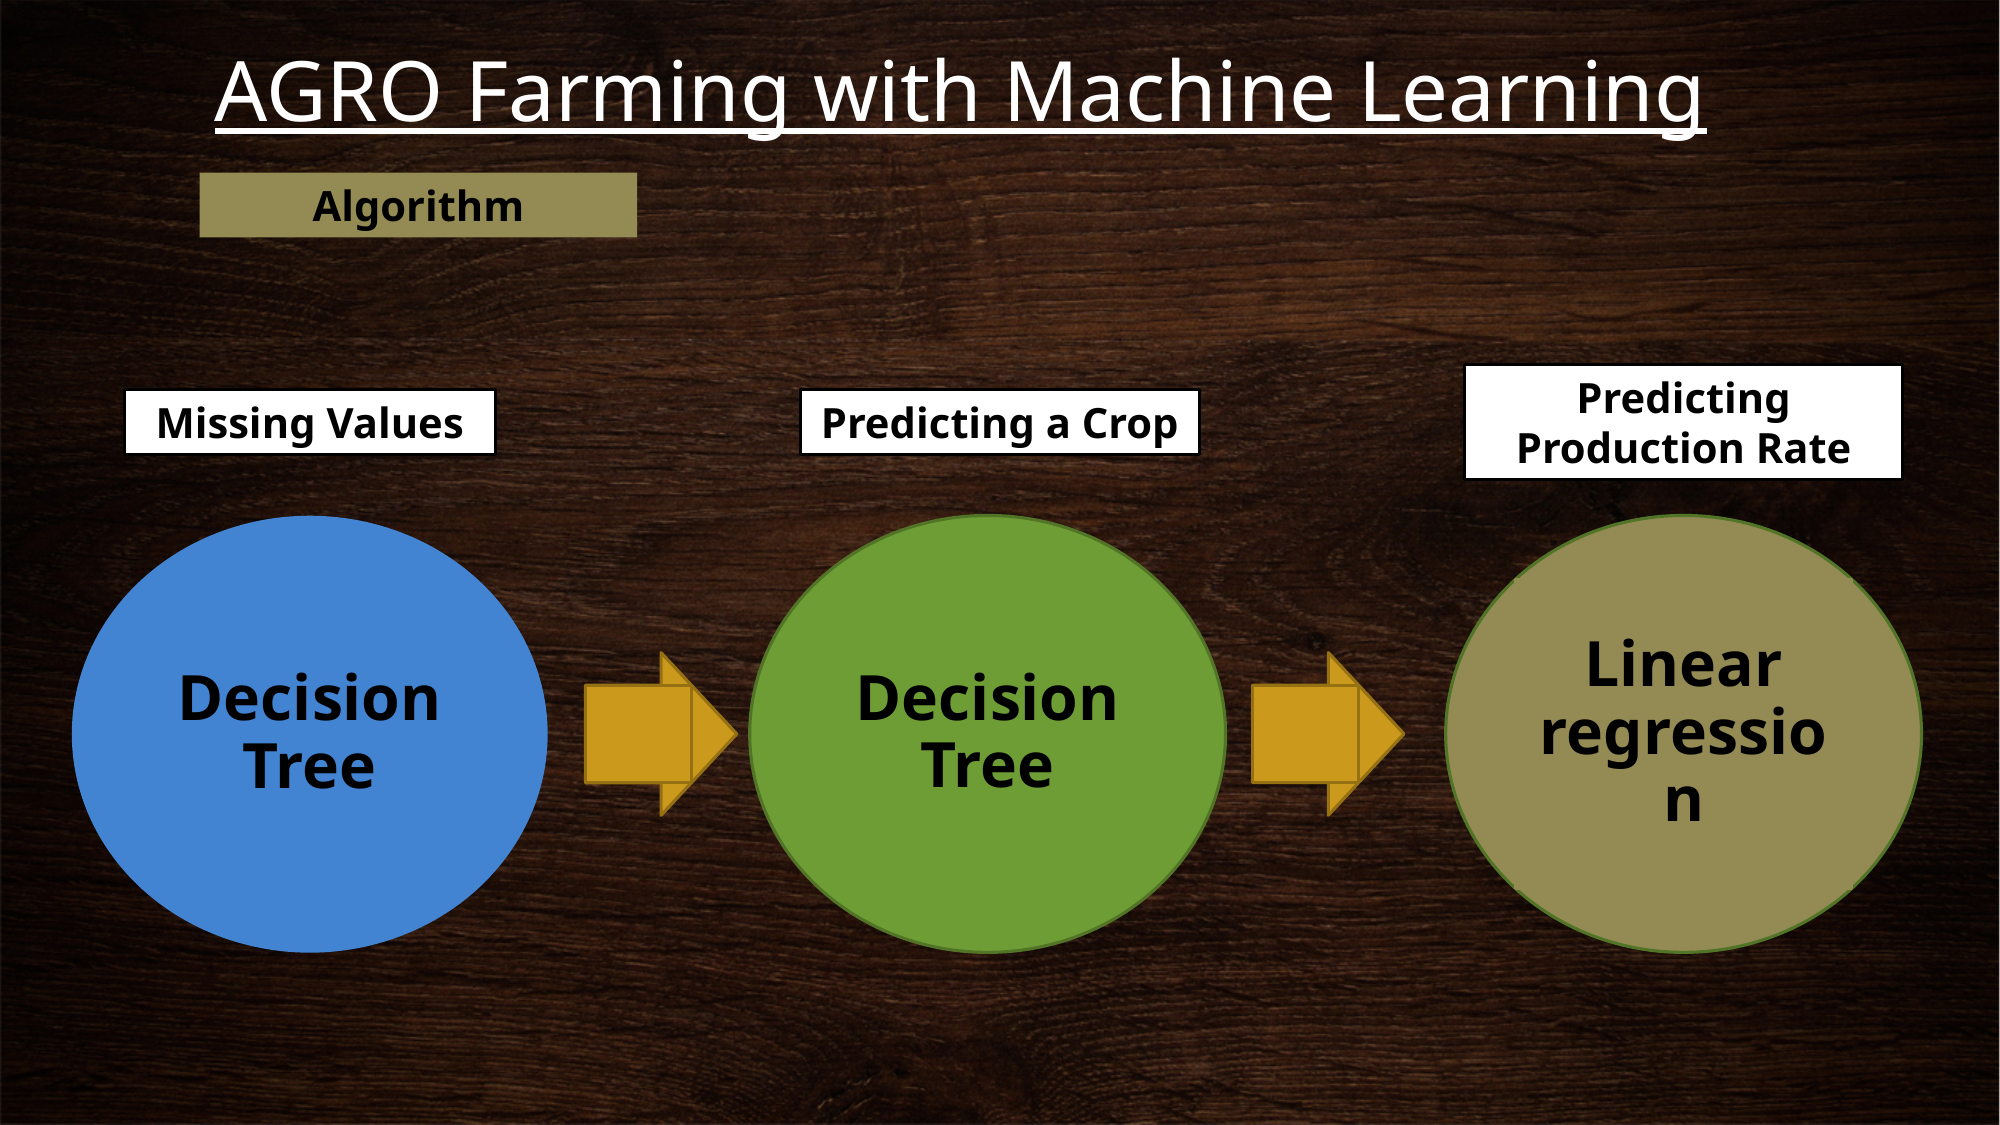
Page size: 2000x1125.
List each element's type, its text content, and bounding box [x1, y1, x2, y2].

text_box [71, 515, 549, 954]
title AGRO Farming with Machine Learning [199, 44, 1775, 146]
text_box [749, 514, 1227, 953]
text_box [584, 652, 738, 816]
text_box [1252, 652, 1405, 816]
text_box Predicting Production Rate [1463, 363, 1904, 481]
picture [0, 0, 2000, 1125]
text_box Predicting a Crop [799, 388, 1201, 456]
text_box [1445, 514, 1923, 953]
text_box Missing Values [123, 388, 497, 456]
text_box Algorithm [199, 172, 638, 238]
